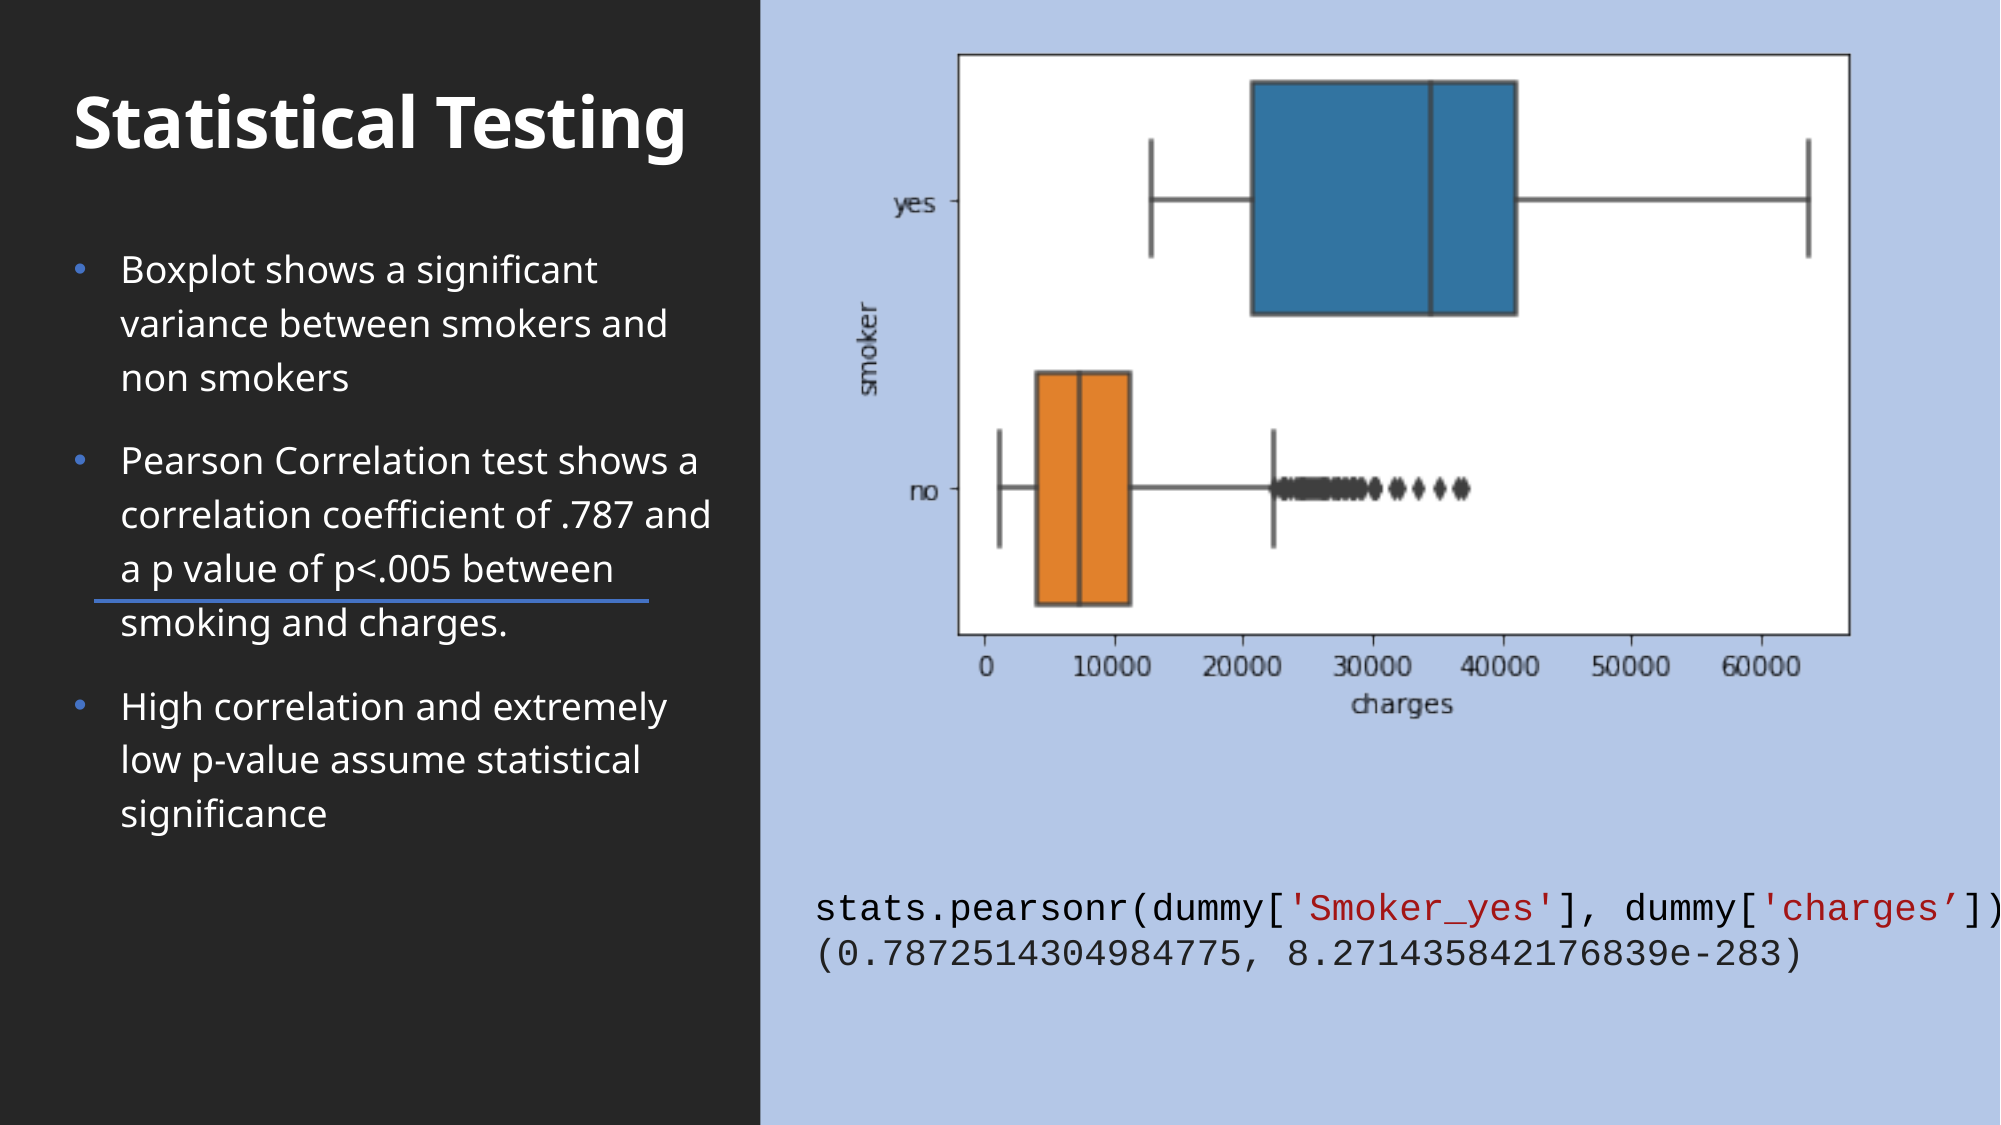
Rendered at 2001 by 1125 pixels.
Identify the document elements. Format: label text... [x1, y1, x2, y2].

title Statistical Testing [58, 35, 730, 172]
picture [837, 38, 1869, 737]
list Boxplot shows a significant variance between smokers and non smokers Pearson Correlation test shows a correlation coefficient of .787 and a p value of p<.005 between smoking and charges. High correlation and extremely low p-value assume statistical significance [58, 229, 730, 973]
text_box stats.pearsonr(dummy['Smoker_yes'], dummy['charges’]) (0.7872514304984775, 8.271435842176839e-283) [799, 875, 2000, 1026]
text_box [762, 0, 2000, 1125]
text_box [0, 0, 762, 1125]
